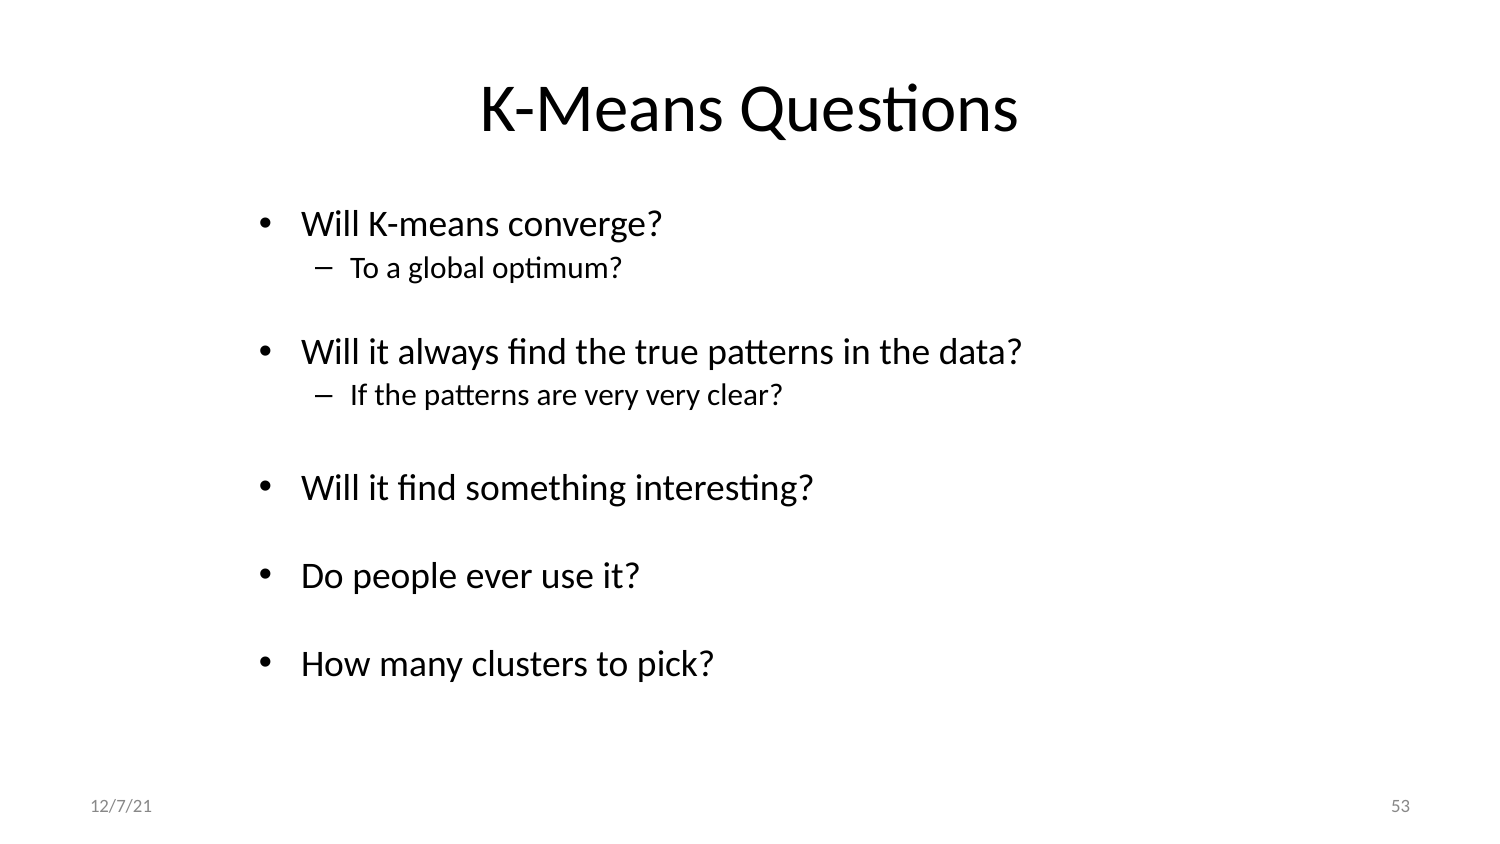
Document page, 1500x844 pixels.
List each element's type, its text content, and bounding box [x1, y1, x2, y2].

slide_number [75, 782, 425, 827]
slide_number ‹#› [1074, 782, 1425, 827]
title K-Means Questions [75, 33, 1425, 175]
list Will K-means converge? To a global optimum? Will it always find the true patterns in the data? If the patterns are very very clear? Will it find something interesting? Do people ever use it? How many clusters to pick? [243, 196, 1257, 807]
